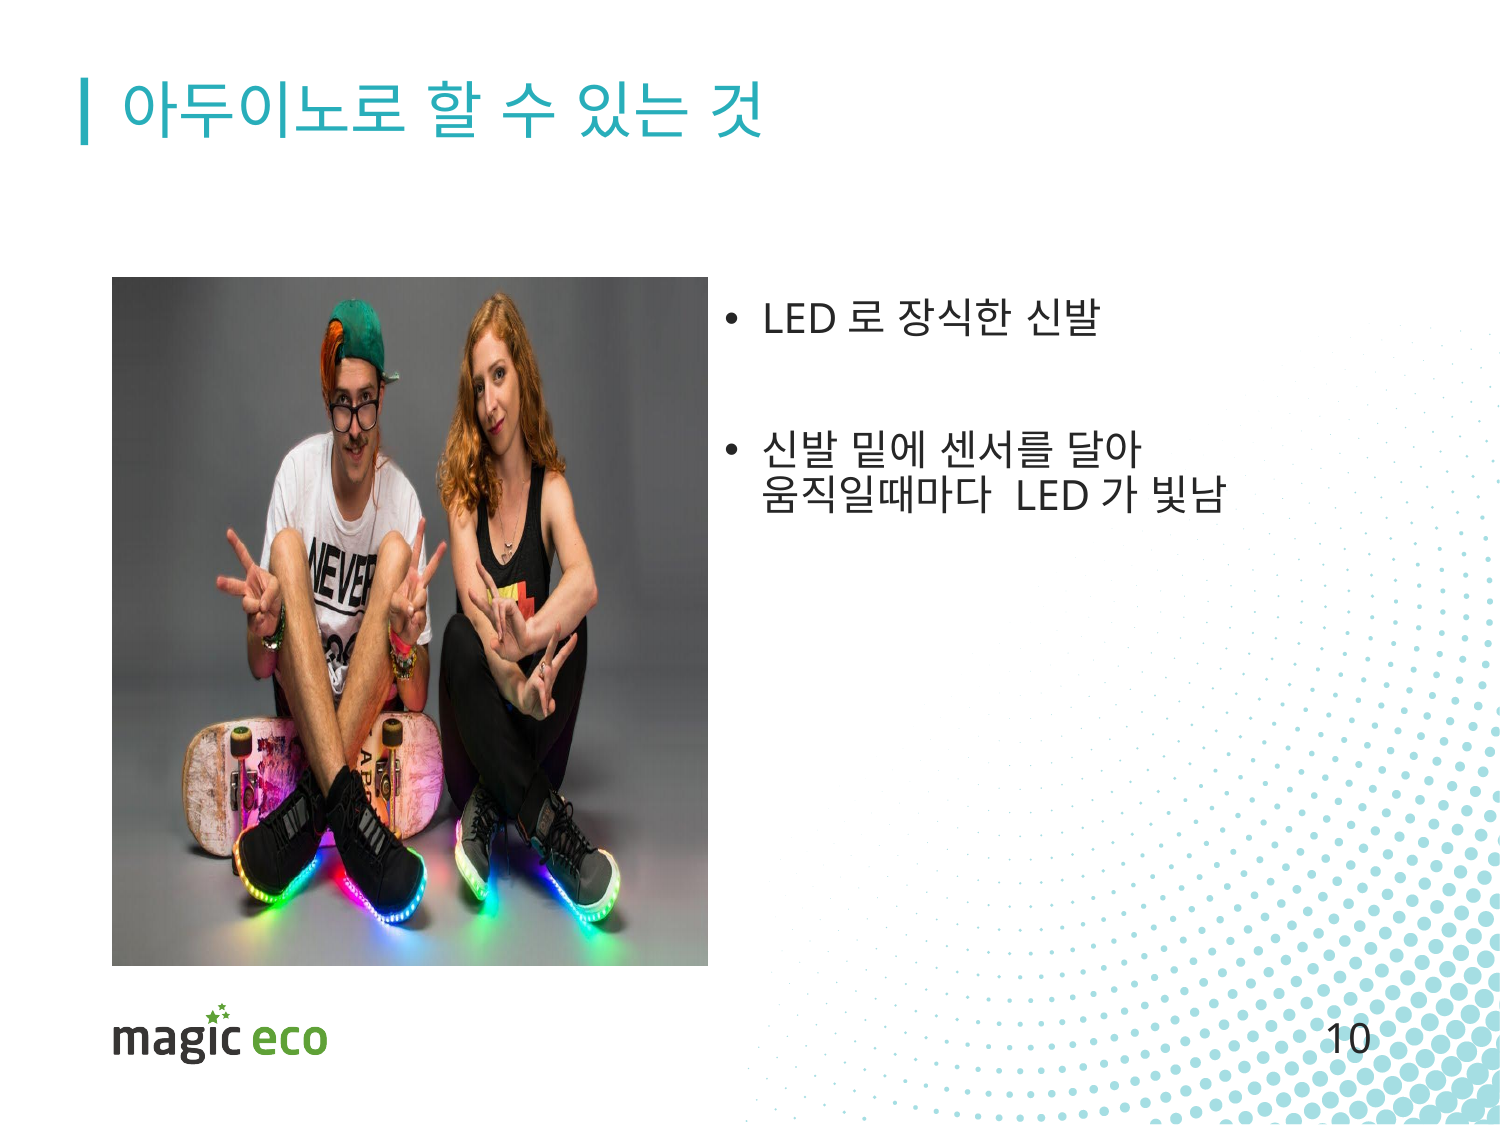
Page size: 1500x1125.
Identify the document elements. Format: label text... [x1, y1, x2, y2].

picture [0, 0, 1500, 1125]
title 아두이노로 할 수 있는 것 [105, 59, 1305, 168]
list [112, 277, 708, 966]
list LED로 장식한 신발 신발 밑에 센서를 달아 움직일때마다 LED가 빛남 [709, 290, 1305, 943]
